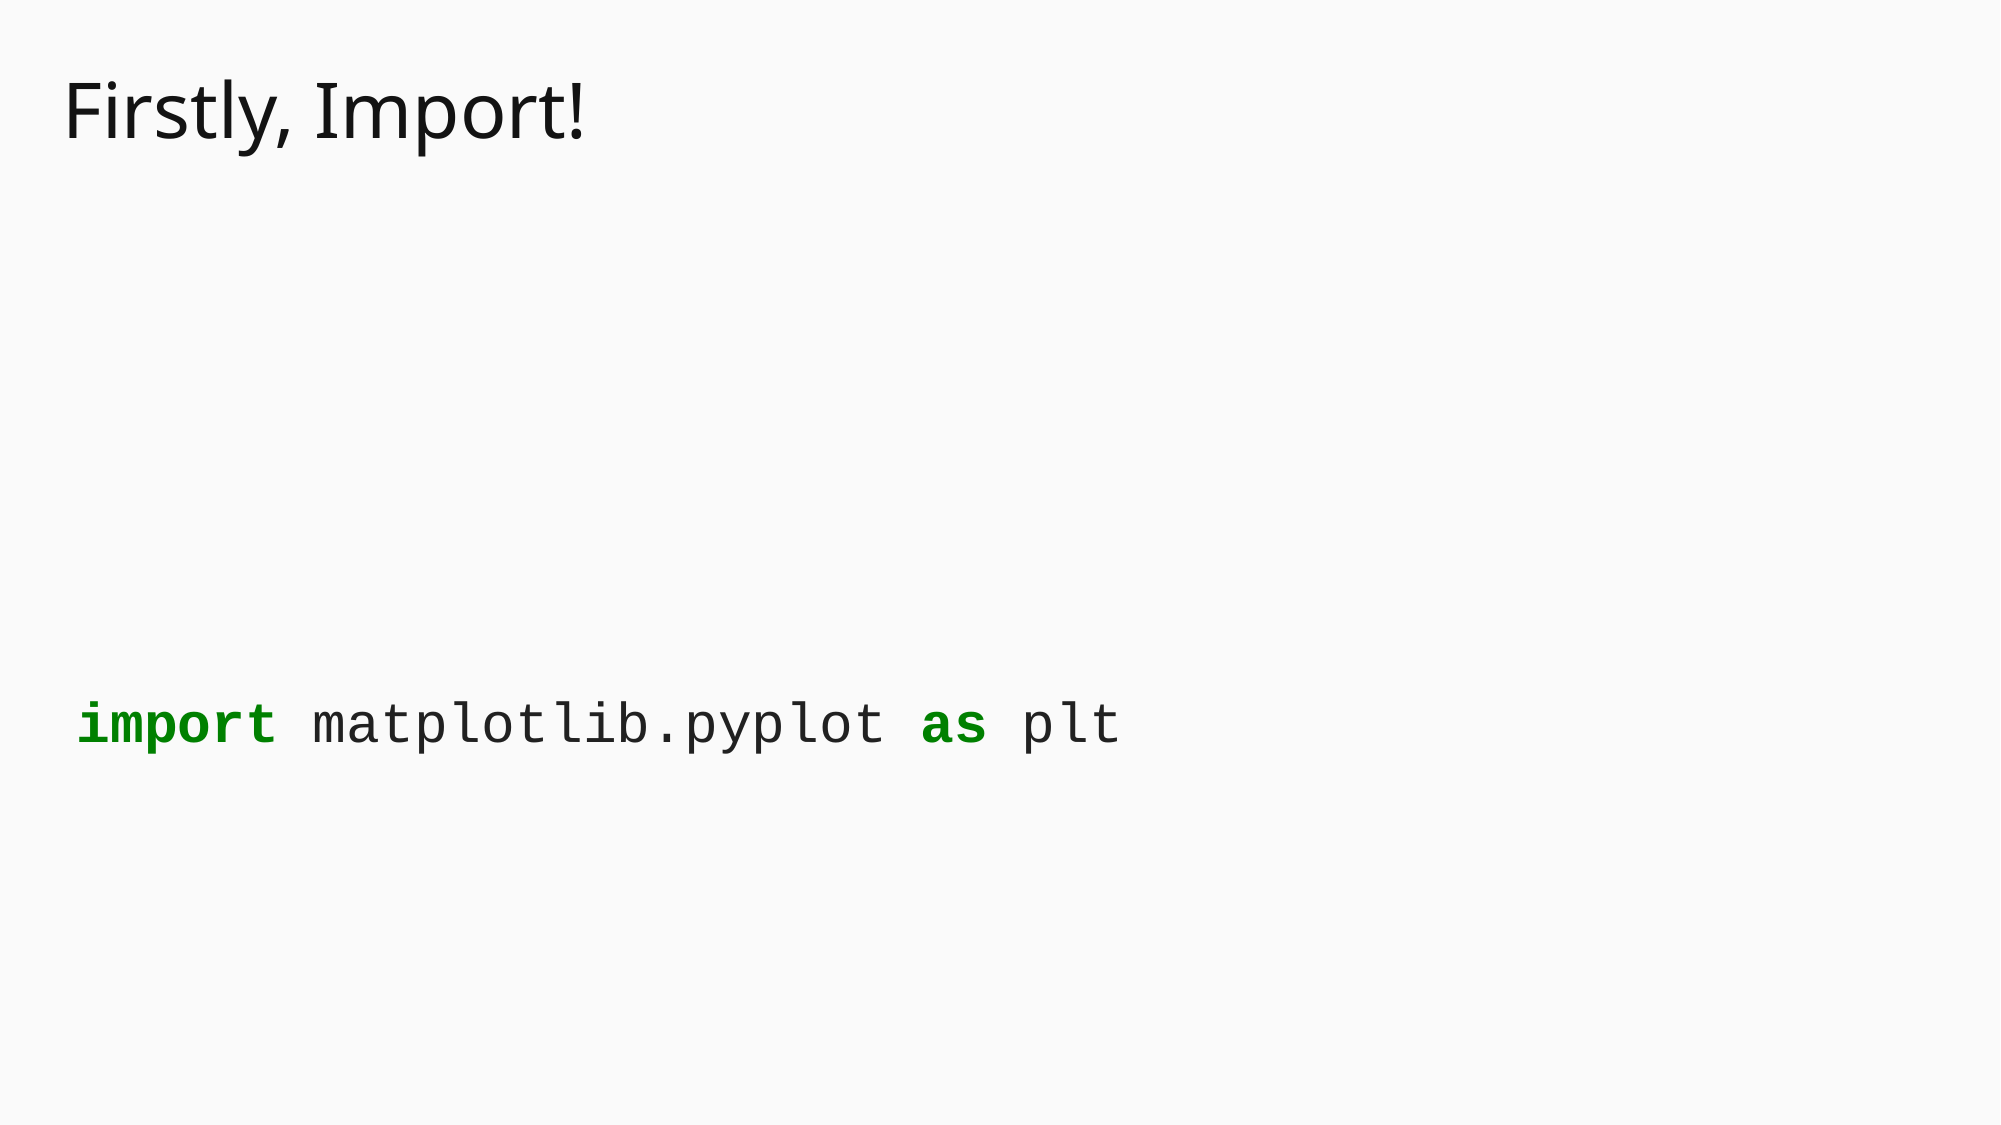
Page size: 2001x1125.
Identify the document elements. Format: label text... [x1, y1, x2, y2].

title import matplotlib.pyplot as plt [62, 672, 1600, 912]
title Firstly, Import! [62, 62, 838, 302]
